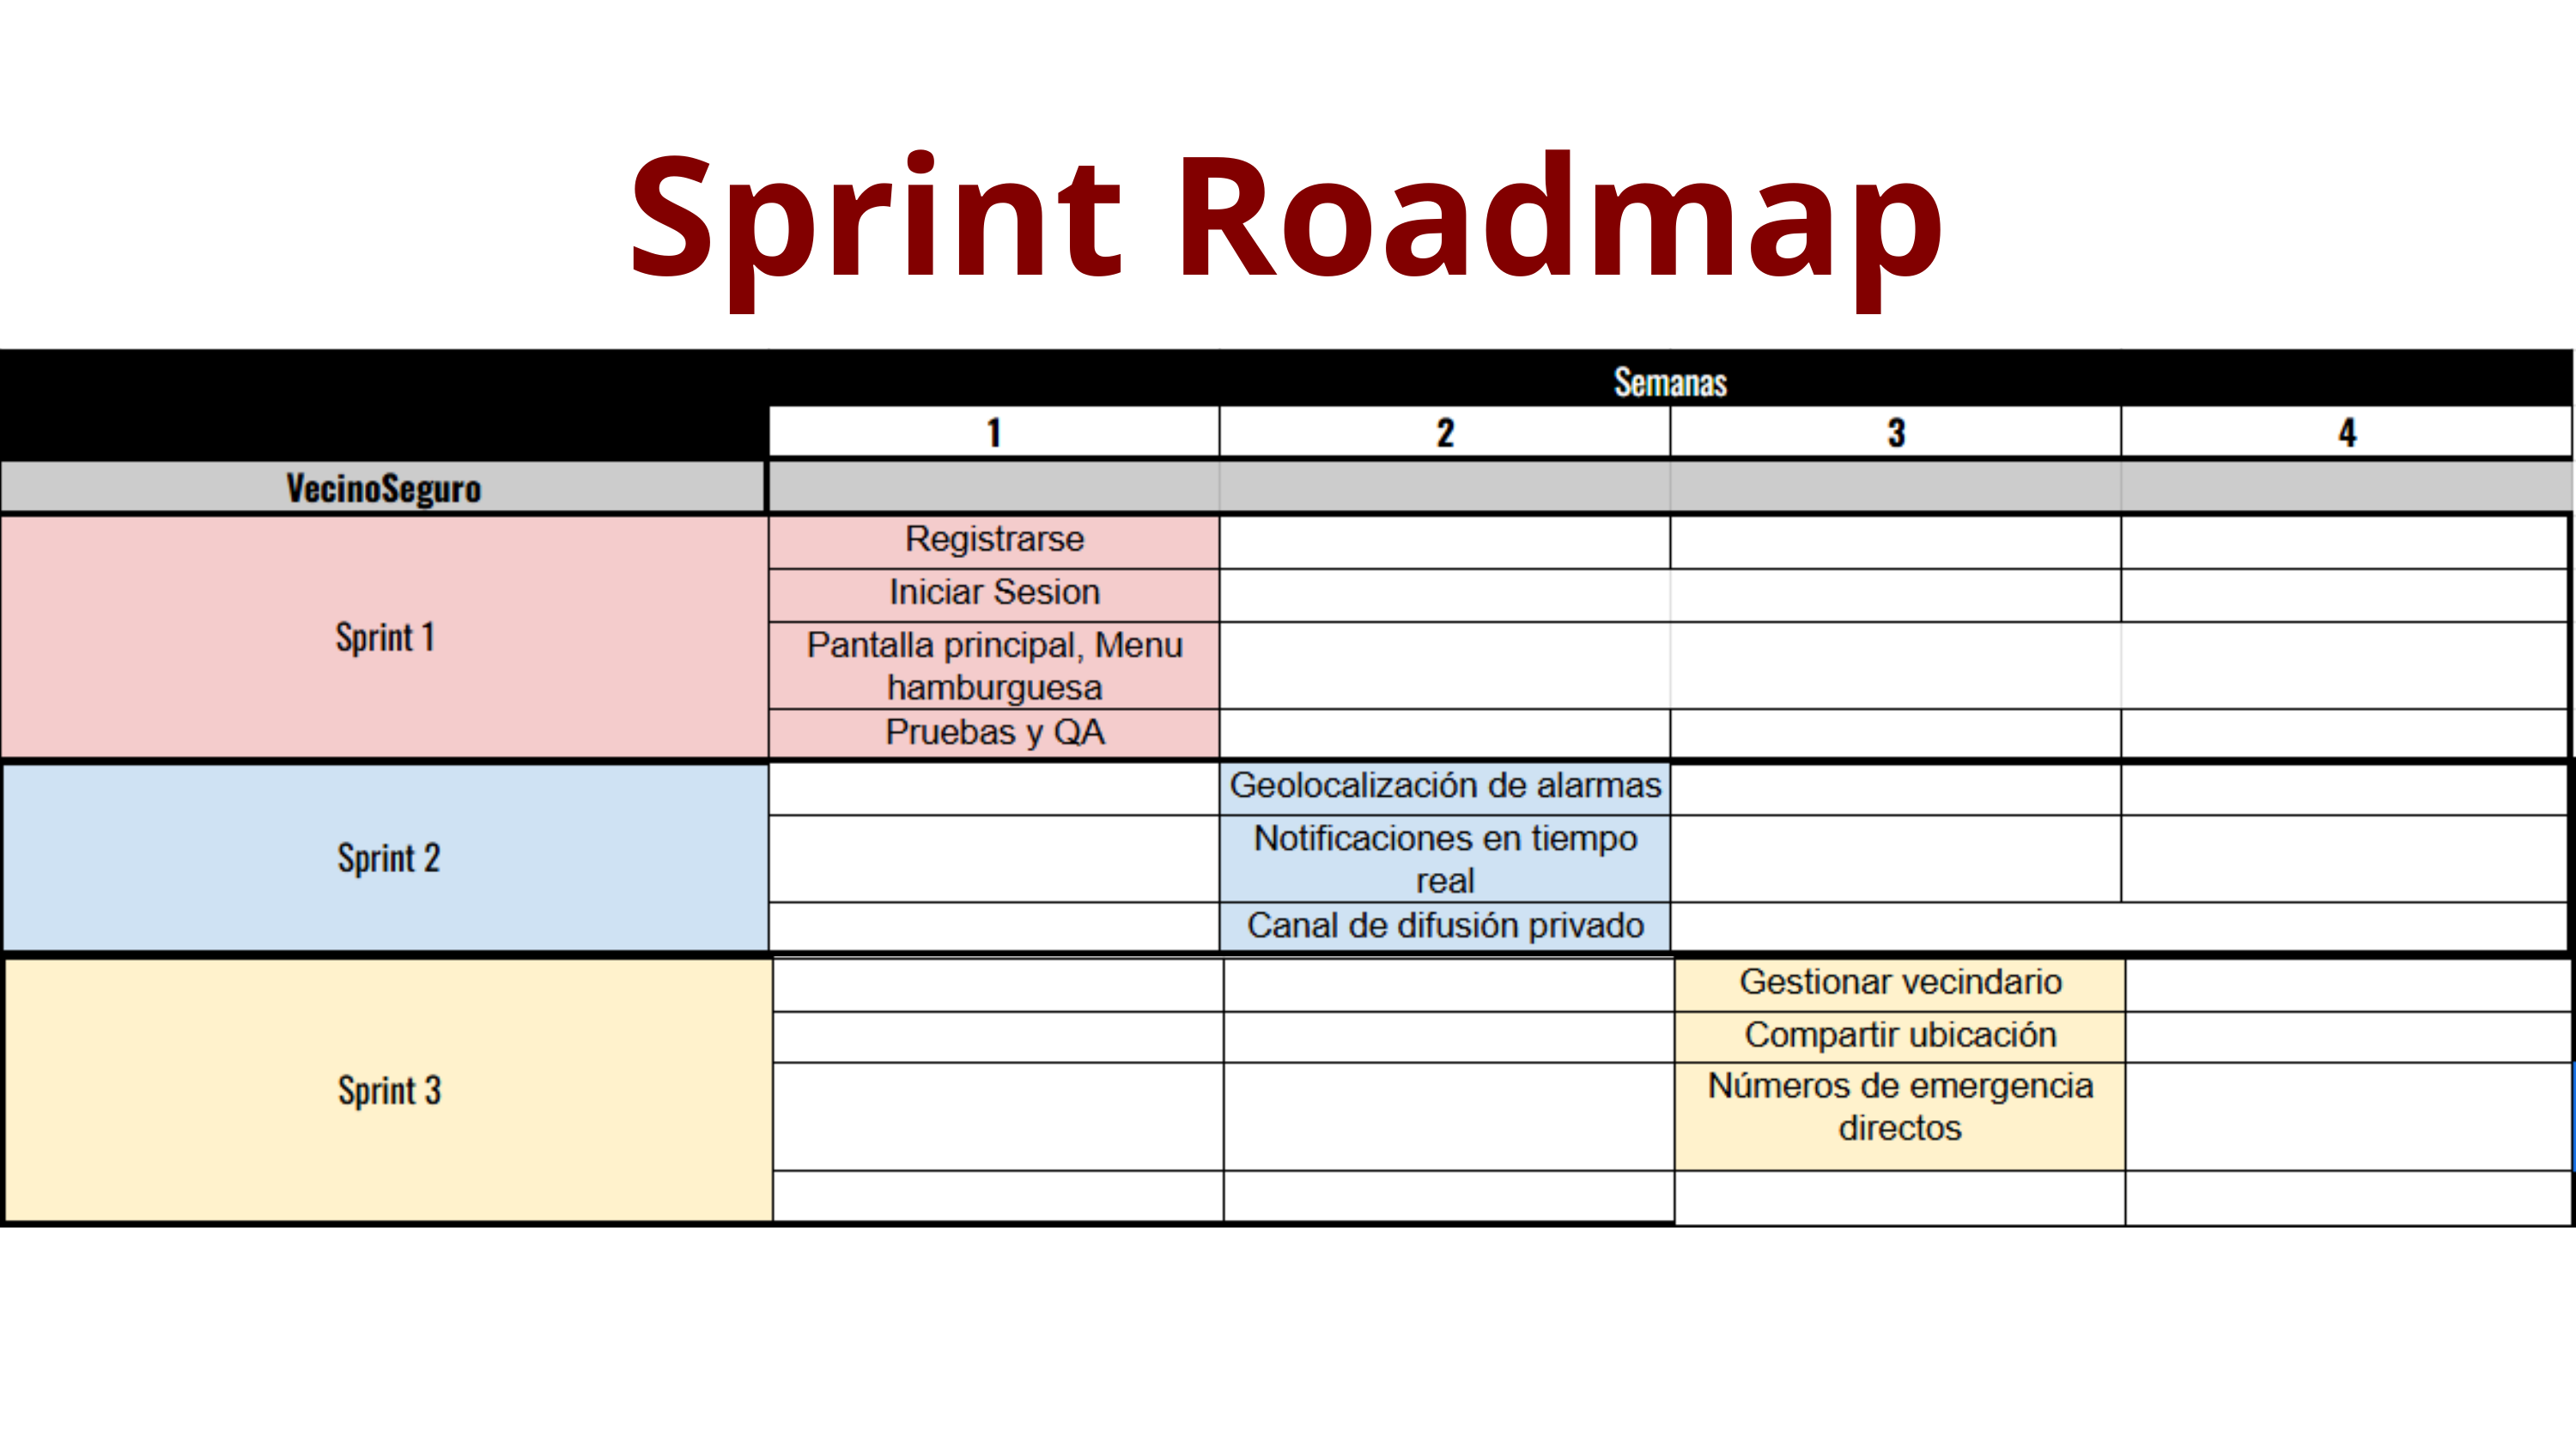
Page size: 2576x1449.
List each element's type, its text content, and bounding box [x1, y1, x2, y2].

text_box [0, 956, 2576, 1228]
text_box Sprint Roadmap [404, 77, 2172, 308]
text_box [0, 348, 2576, 956]
